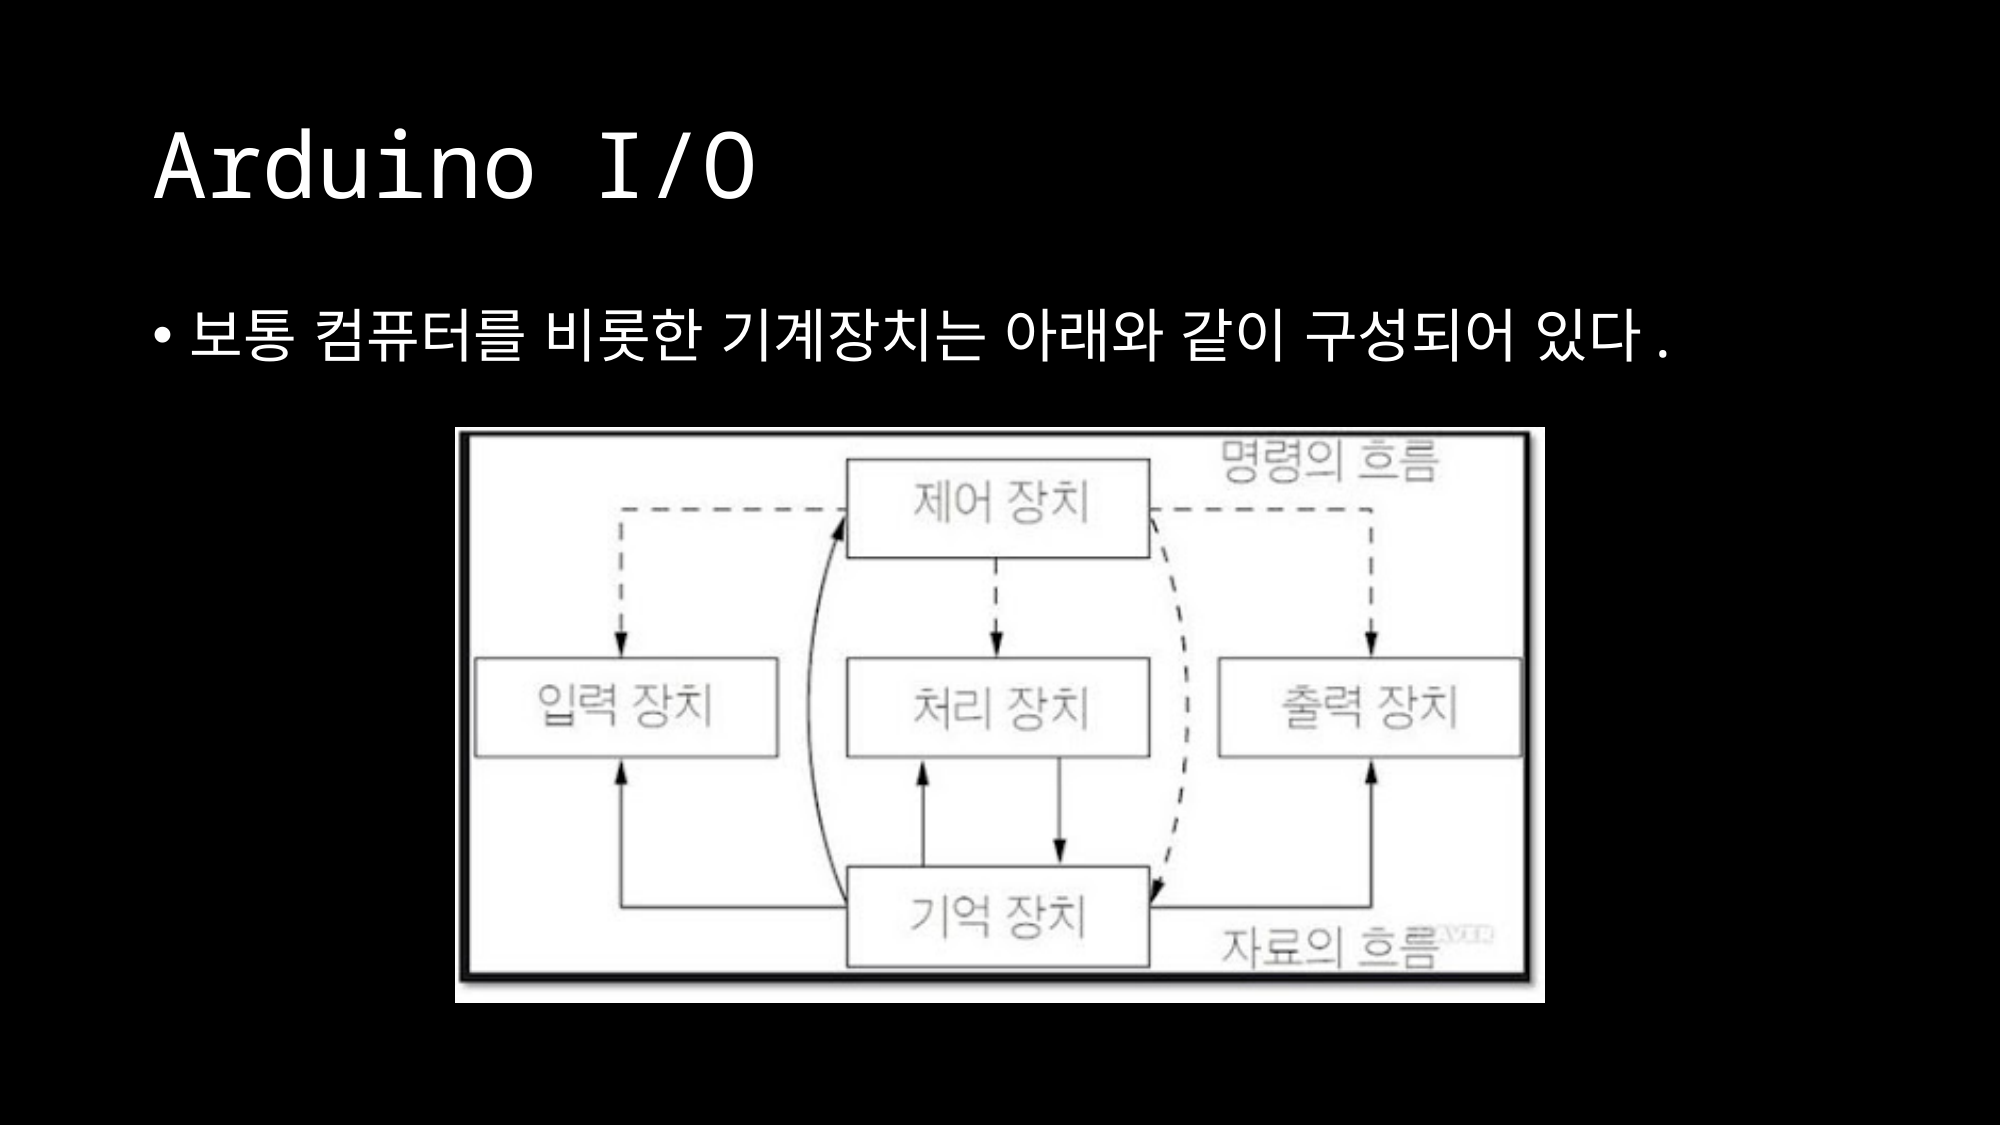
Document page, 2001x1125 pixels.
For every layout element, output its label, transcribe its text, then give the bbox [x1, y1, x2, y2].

title Arduino I/O [137, 59, 1863, 278]
list 보통 컴퓨터를 비롯한 기계장치는 아래와 같이 구성되어 있다. [137, 299, 1863, 1014]
picture [454, 427, 1546, 1003]
